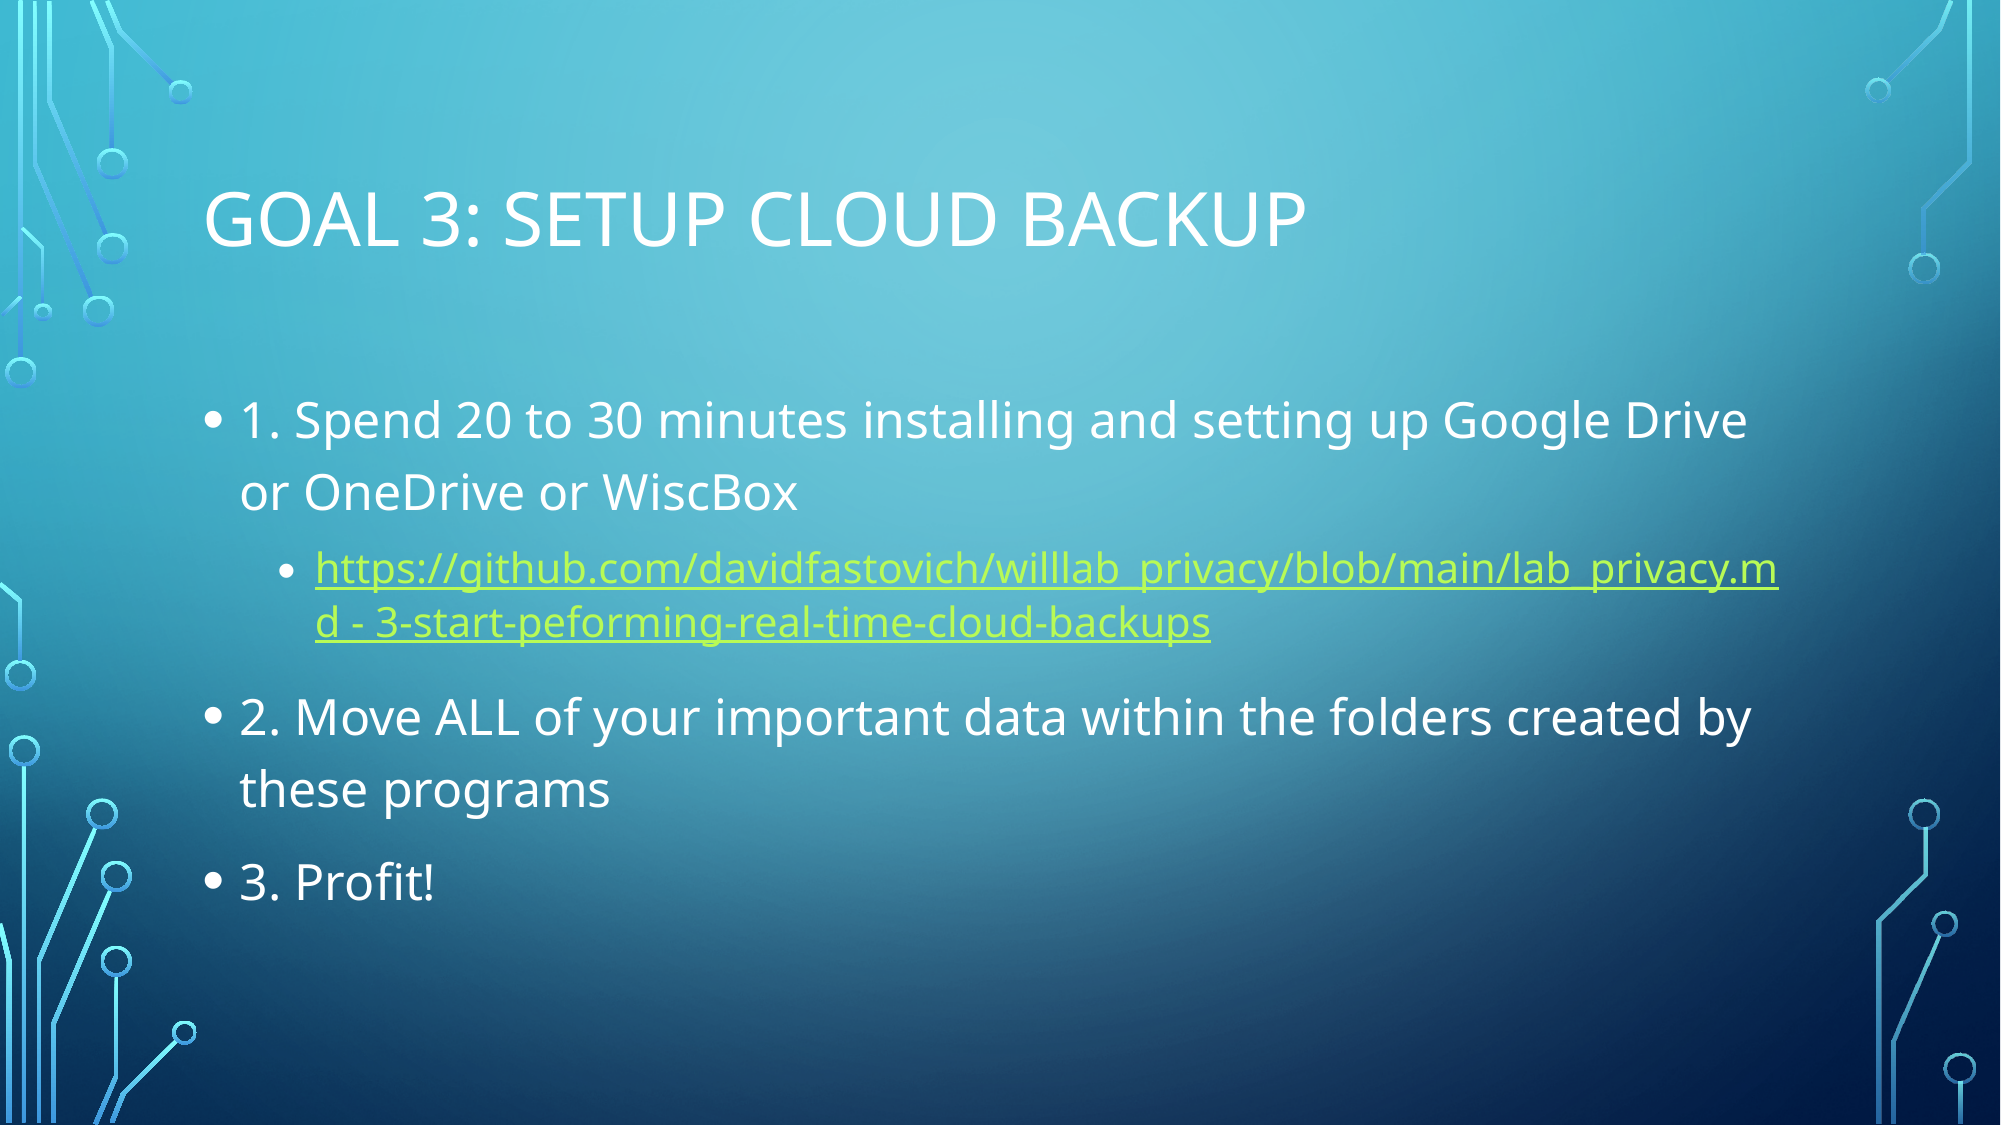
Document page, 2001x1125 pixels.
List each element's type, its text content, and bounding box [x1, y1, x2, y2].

title Goal 3: Setup cloud backup [187, 101, 1813, 344]
list 1. Spend 20 to 30 minutes installing and setting up Google Drive or OneDrive or WiscBox https://github.com/davidfastovich/willlab_privacy/blob/main/lab_privacy.md - 3-start-peforming-real-time-cloud-backups 2. Move ALL of your important data within the folders created by these programs 3. Profit! [187, 369, 1813, 950]
